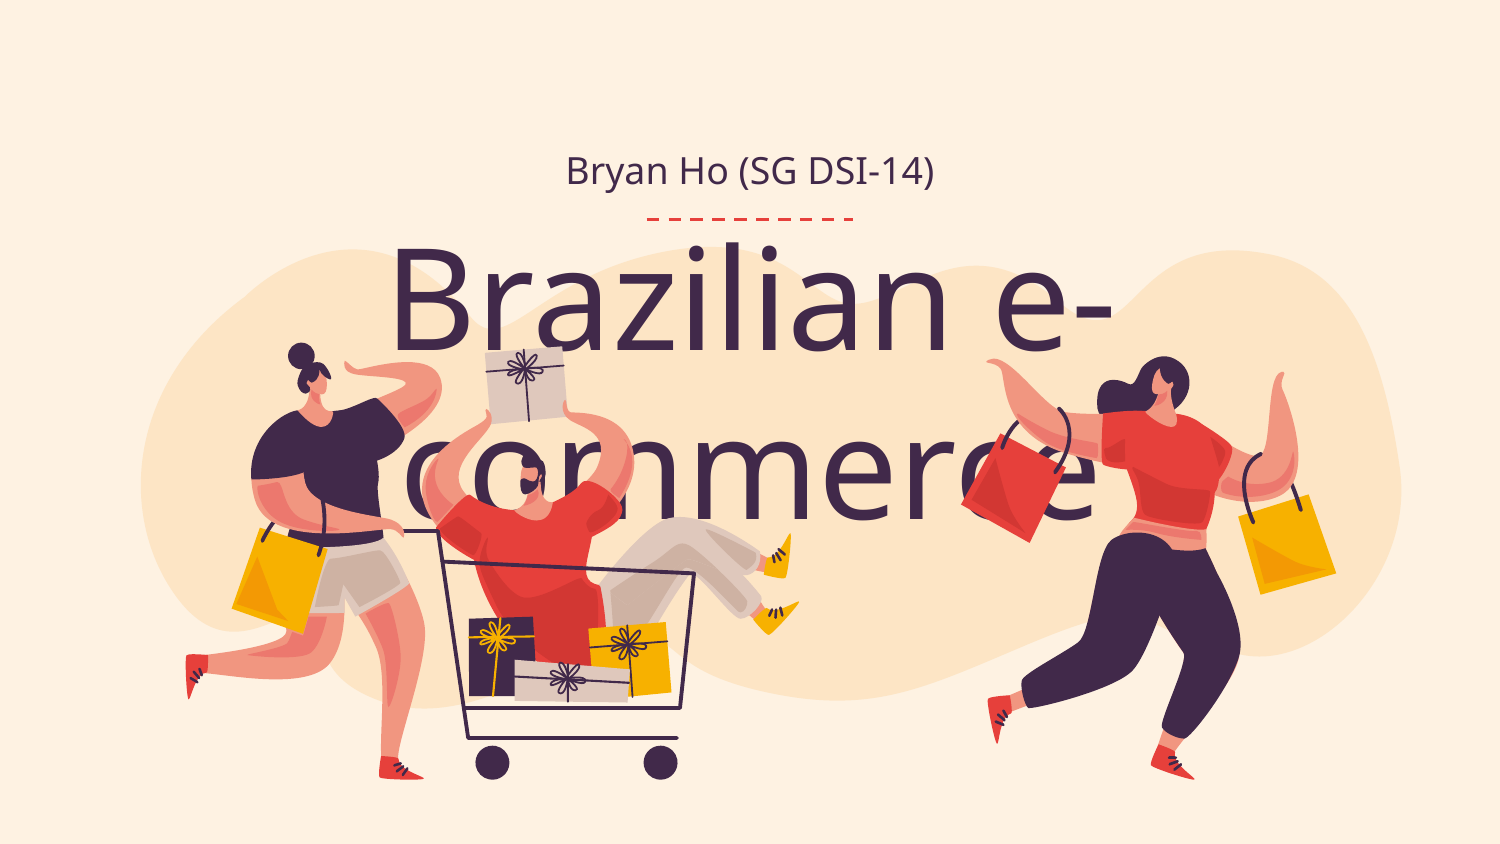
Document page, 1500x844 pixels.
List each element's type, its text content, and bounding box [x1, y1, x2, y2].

title Brazilian e-commerce [37, 193, 1466, 481]
subtitle Bryan Ho (SG DSI-14) [420, 131, 1080, 208]
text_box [184, 342, 1363, 780]
